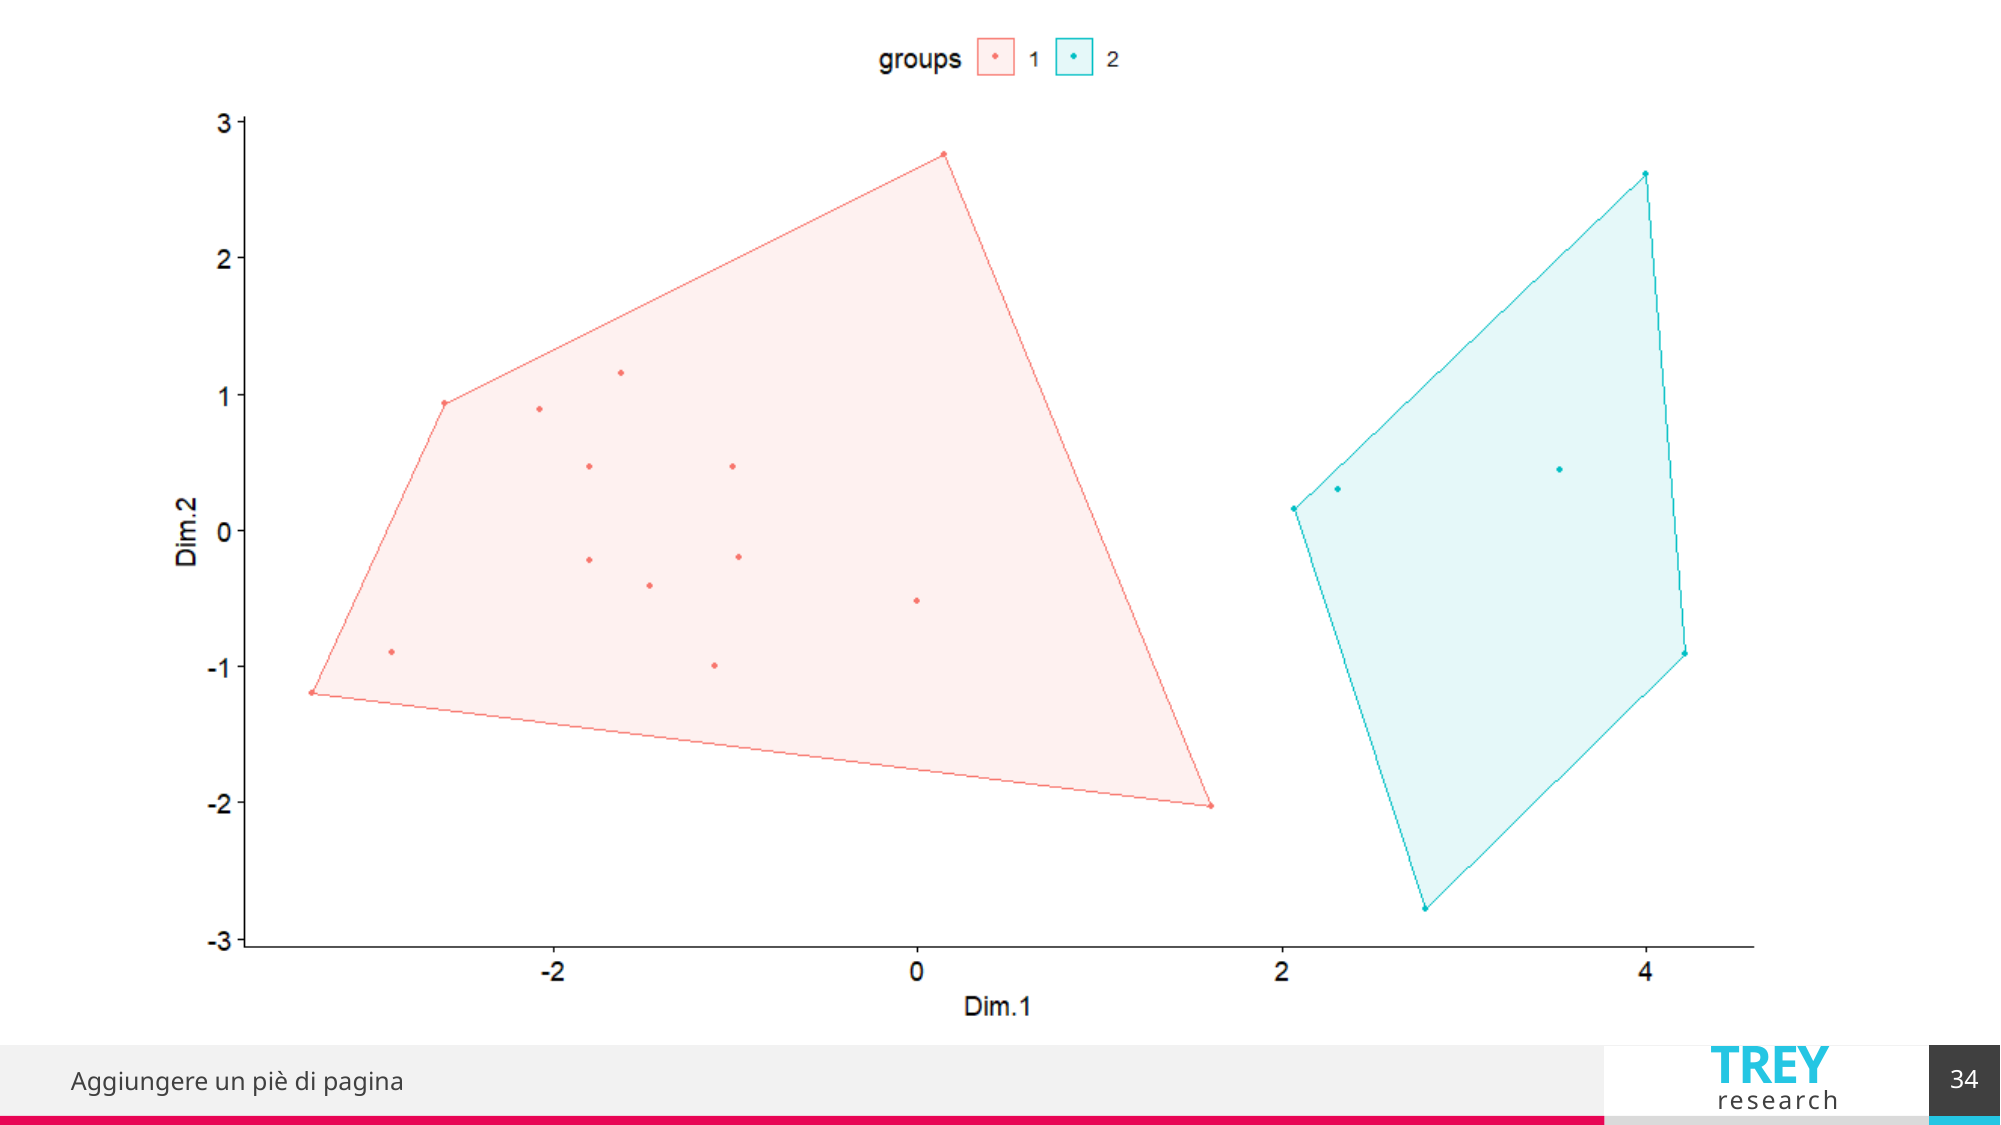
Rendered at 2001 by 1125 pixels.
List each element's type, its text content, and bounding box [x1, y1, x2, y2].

picture [161, 11, 1768, 1034]
footer Aggiungere un piè di pagina [70, 1056, 1000, 1105]
slide_number 34 [1929, 1045, 2000, 1116]
